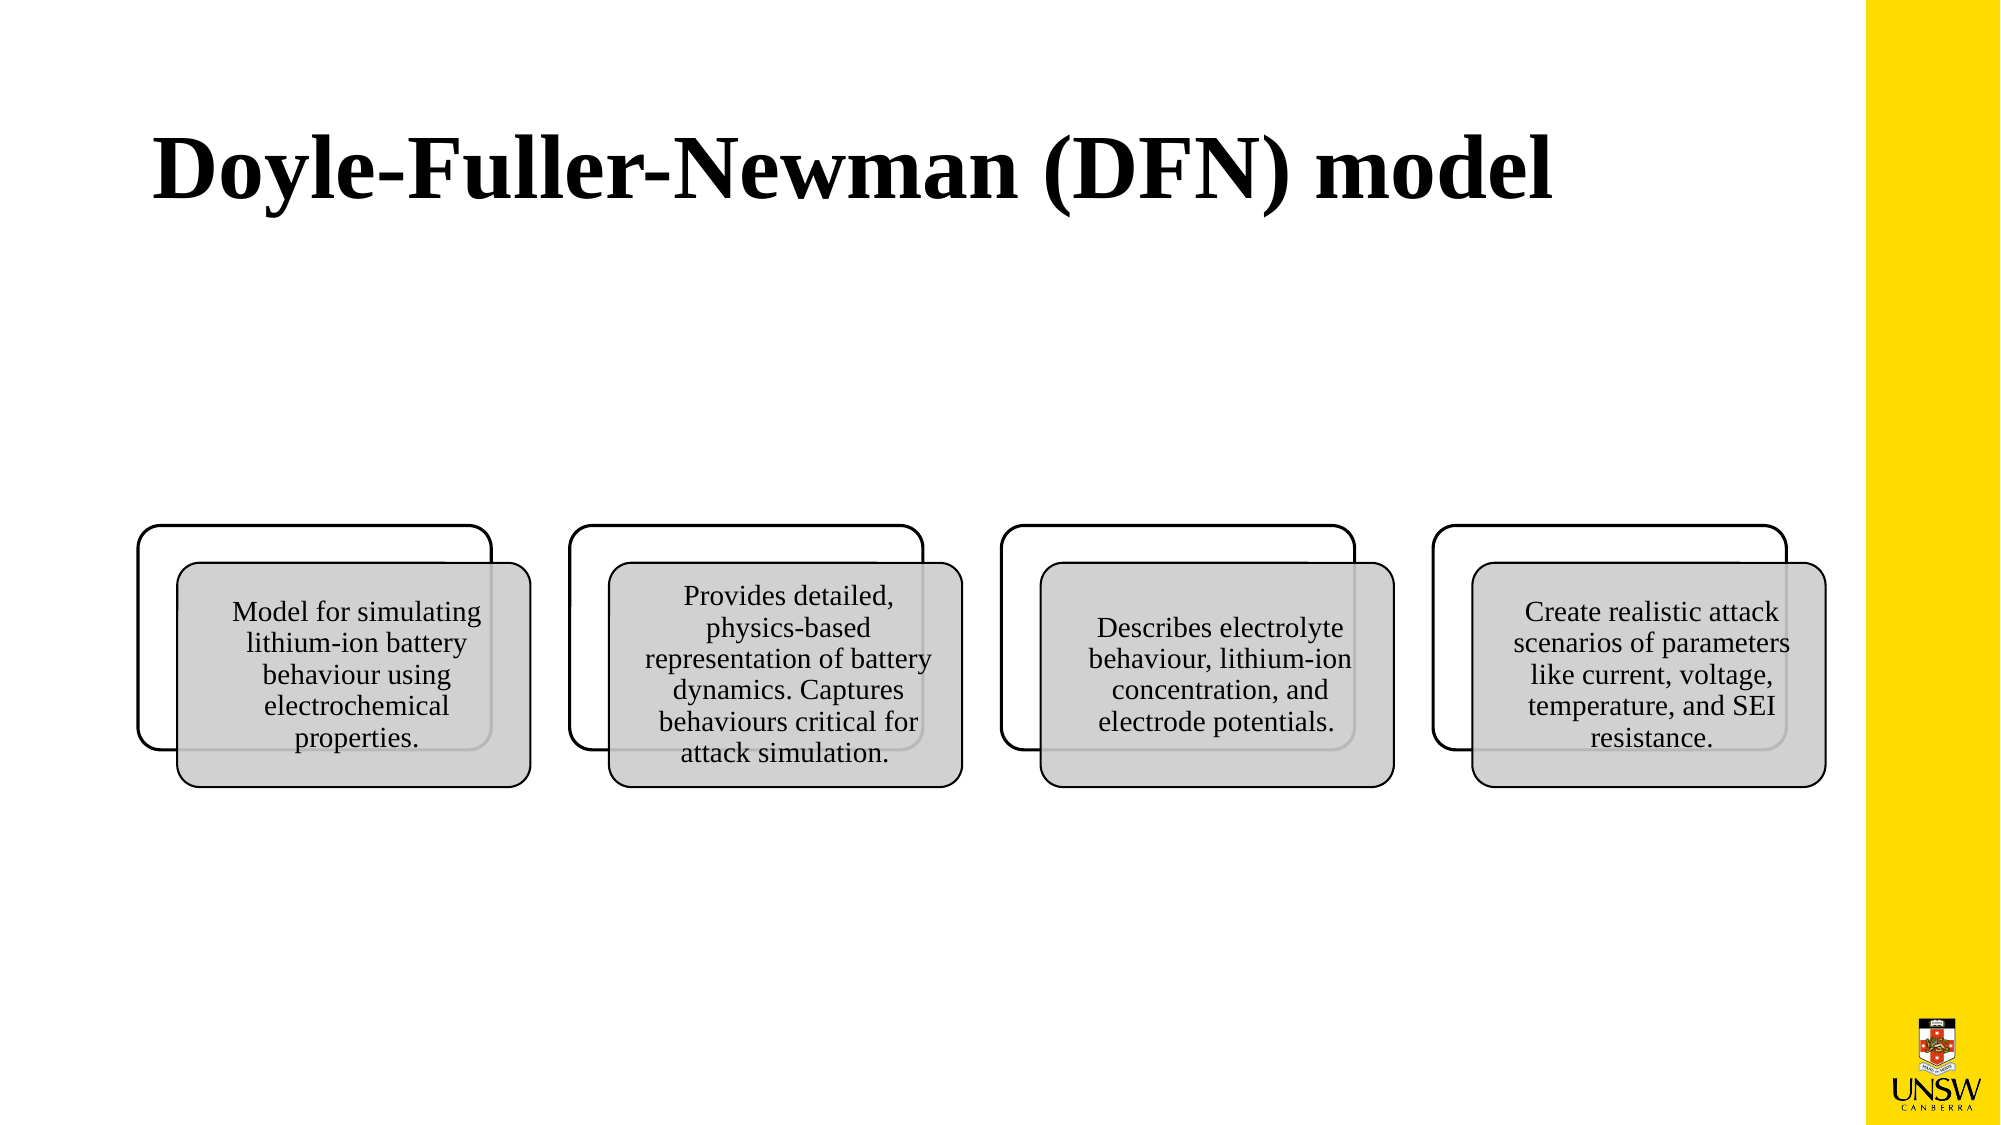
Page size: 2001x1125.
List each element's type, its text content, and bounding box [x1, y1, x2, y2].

picture [1888, 1007, 1986, 1122]
title Doyle-Fuller-Newman (DFN) model [137, 59, 1826, 278]
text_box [137, 299, 1827, 1014]
